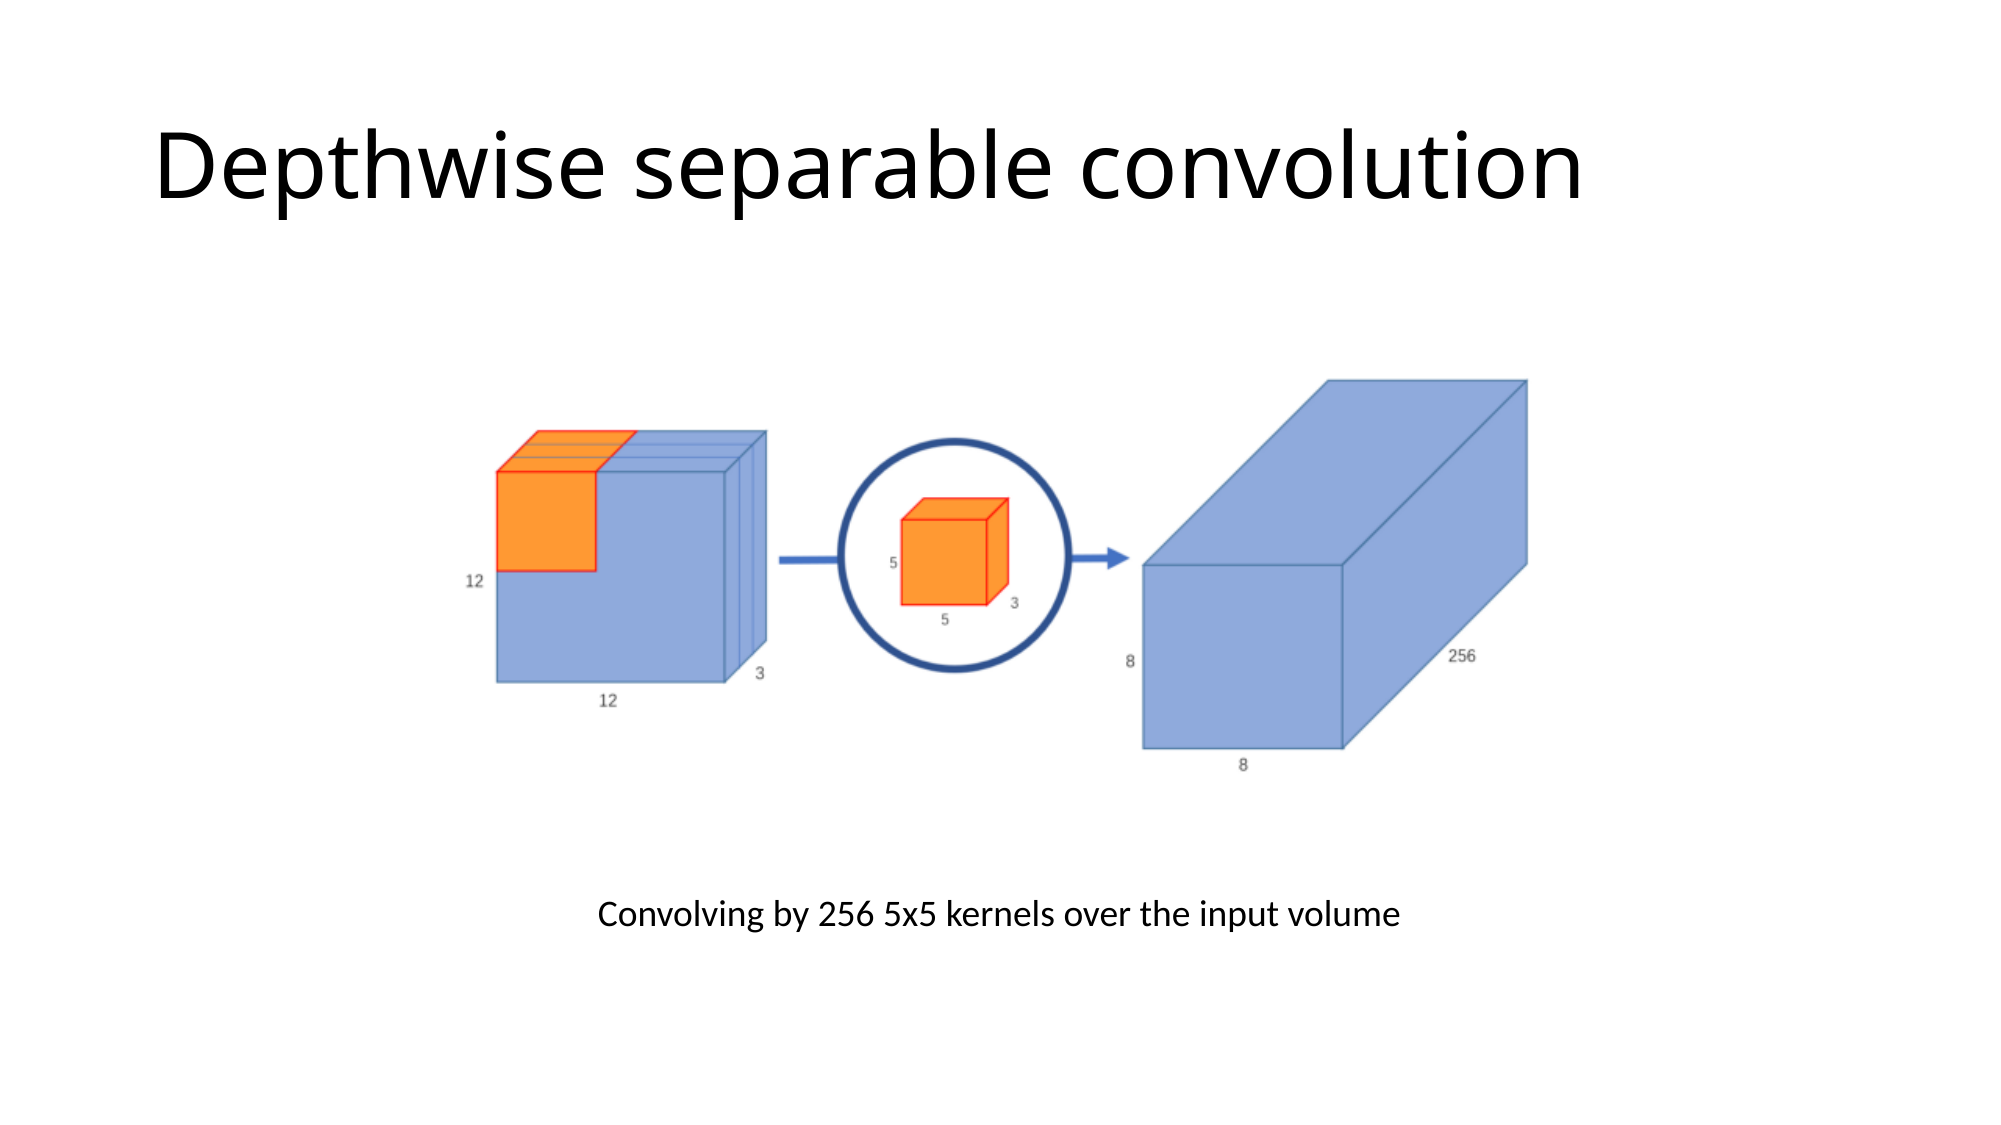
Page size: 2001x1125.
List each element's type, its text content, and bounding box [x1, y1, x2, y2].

text_box Convolving by 256 5x5 kernels over the input volume [583, 881, 1417, 942]
title Depthwise separable convolution [137, 59, 1863, 278]
picture [453, 363, 1547, 785]
